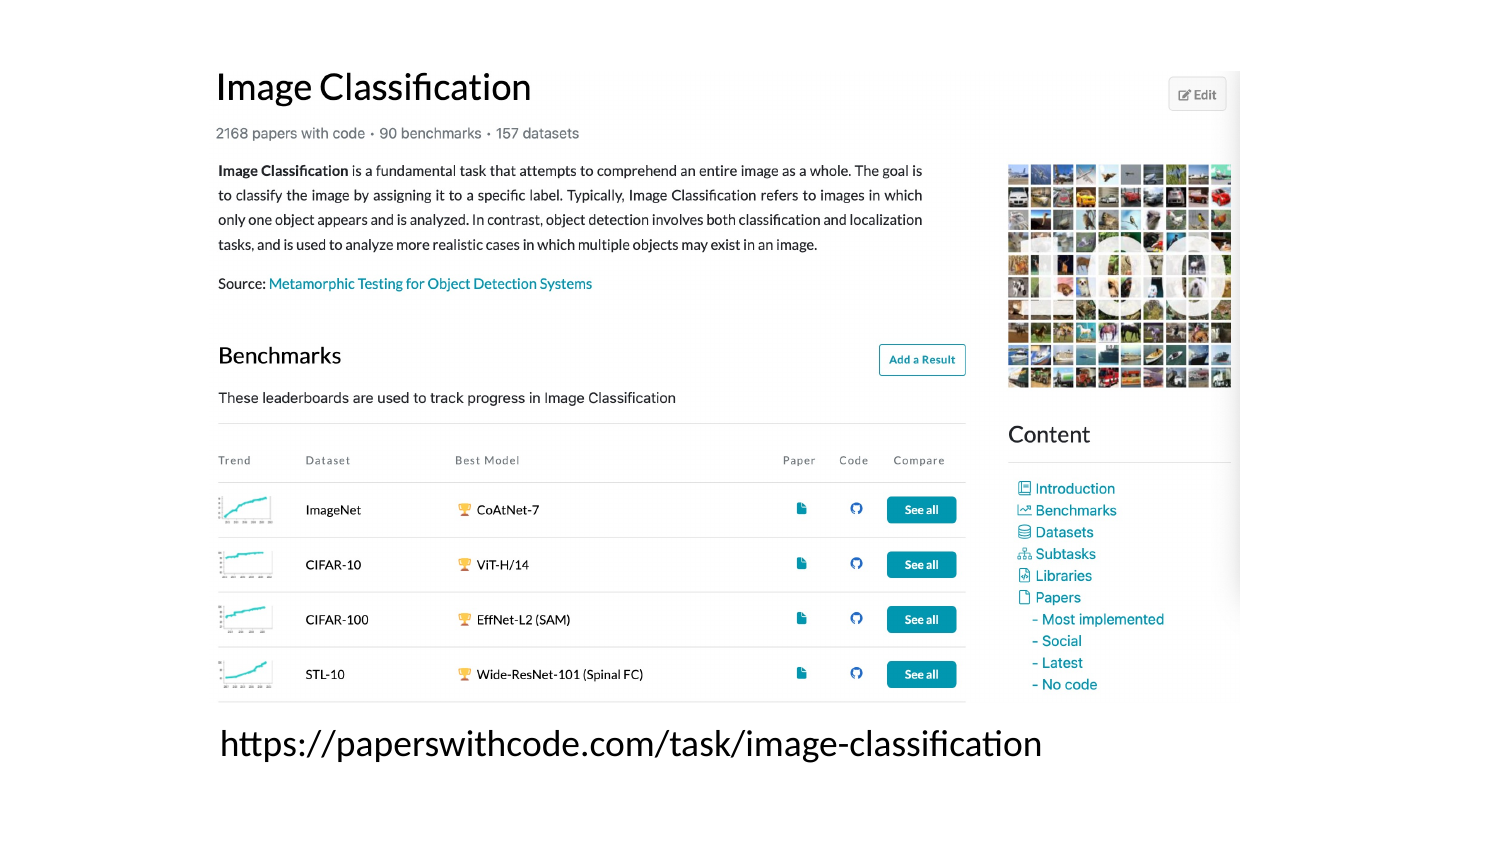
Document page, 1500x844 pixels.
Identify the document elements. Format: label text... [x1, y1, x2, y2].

text_box https://paperswithcode.com/task/image-classification [205, 711, 1243, 772]
picture [209, 71, 1241, 703]
